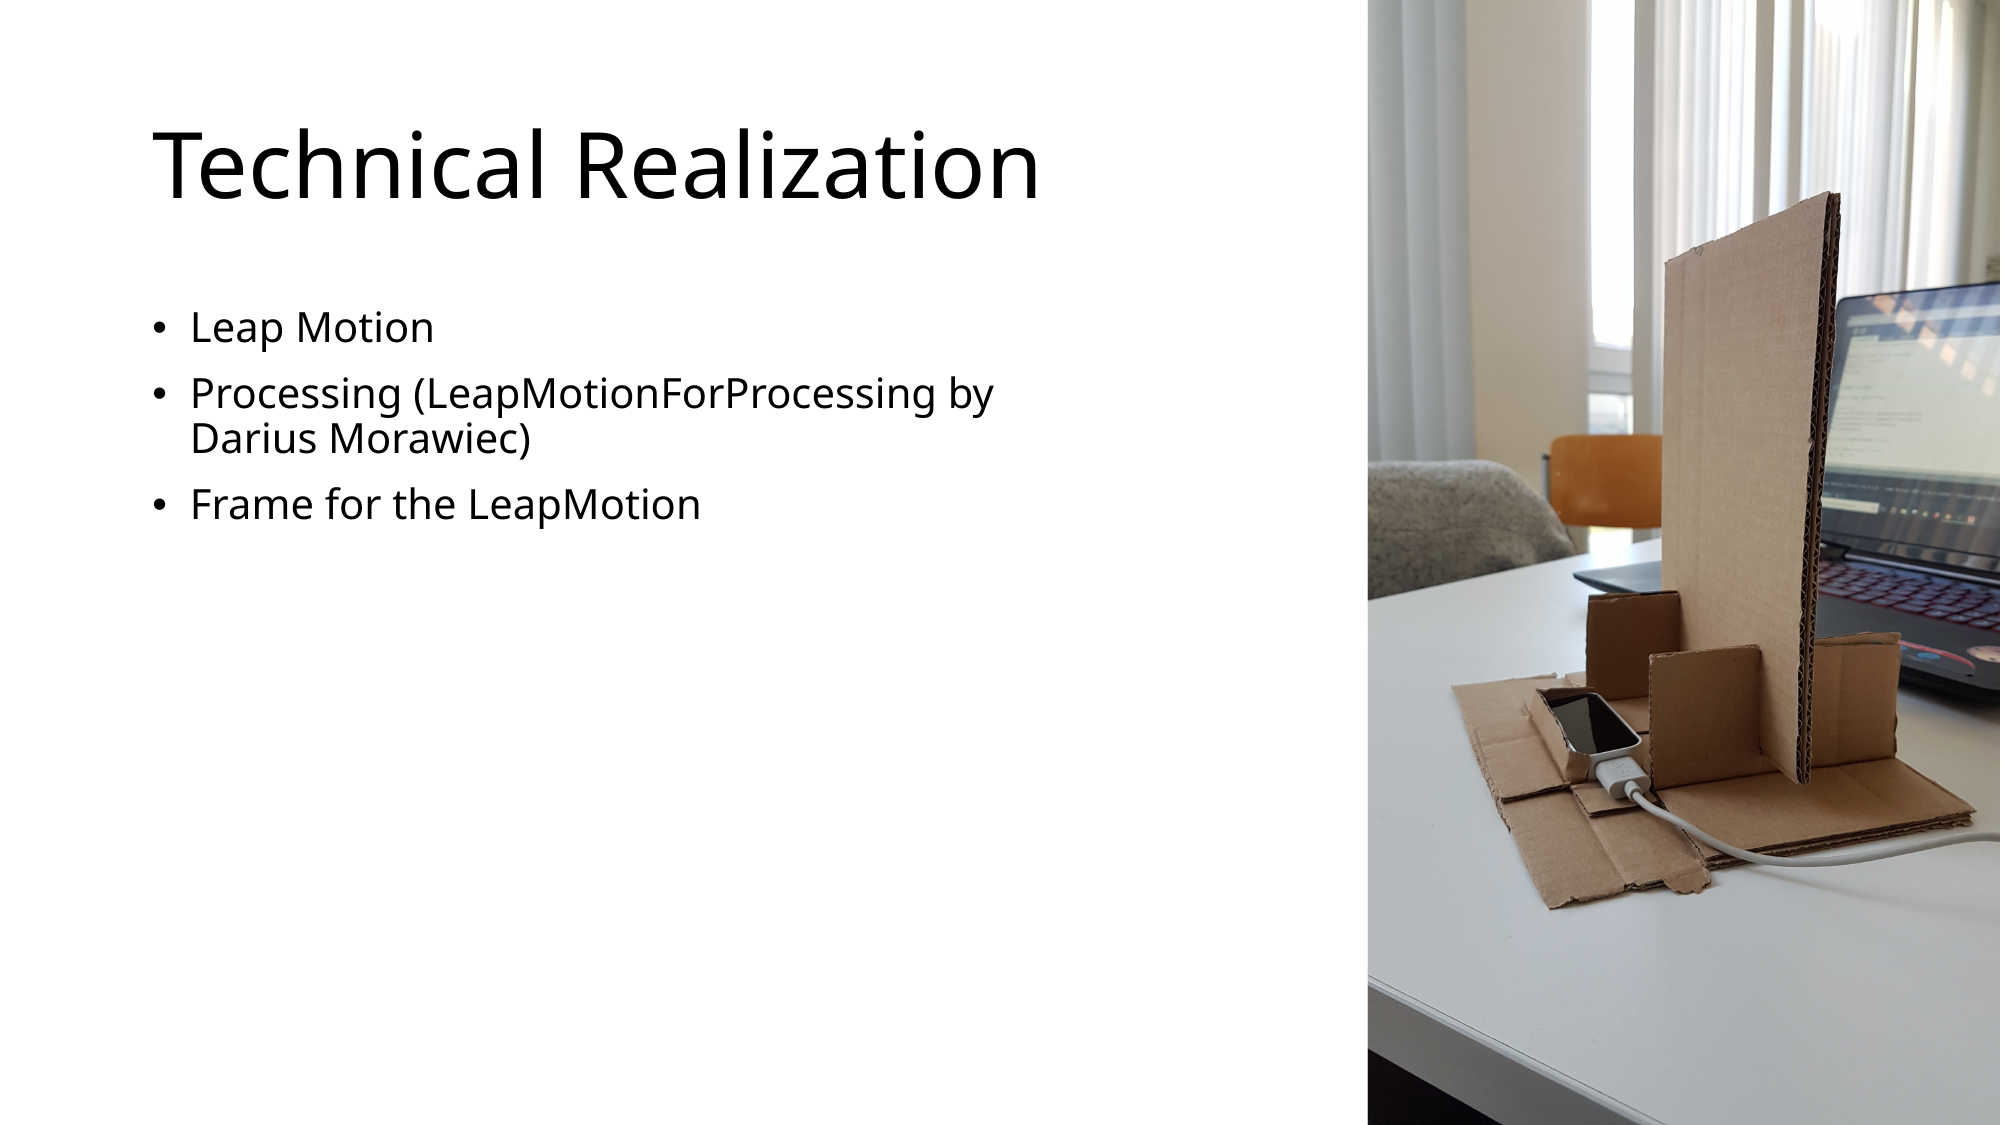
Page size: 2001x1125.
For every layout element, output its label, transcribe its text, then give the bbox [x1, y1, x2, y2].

list Leap Motion Processing (LeapMotionForProcessing by Darius Morawiec) Frame for the LeapMotion [137, 299, 1138, 1014]
title Technical Realization [137, 59, 1367, 278]
picture [1121, 1, 2000, 1125]
